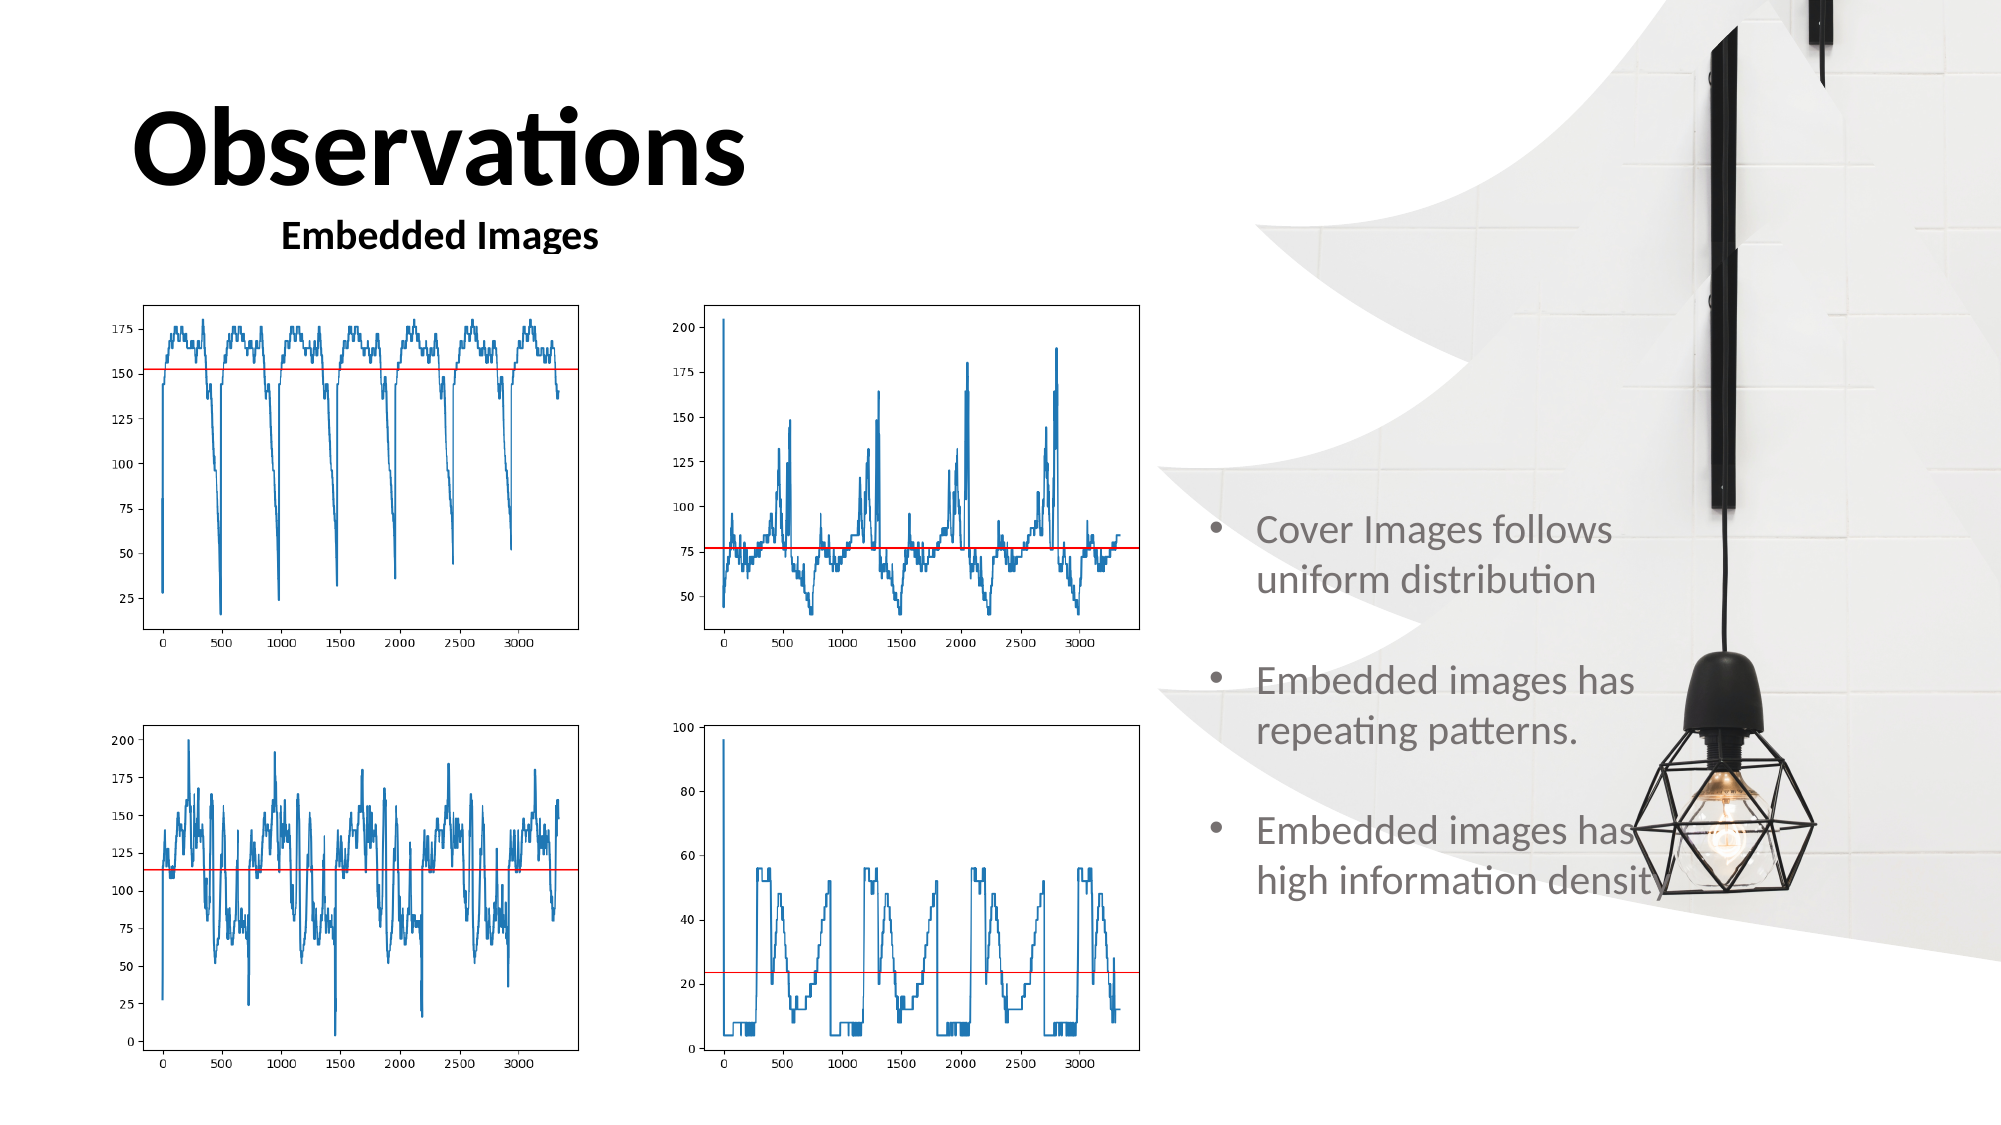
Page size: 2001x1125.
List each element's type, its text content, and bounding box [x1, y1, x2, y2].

text_box Observations Embedded Images [117, 65, 764, 254]
picture [72, 254, 1195, 1096]
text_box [1157, 0, 2000, 1022]
